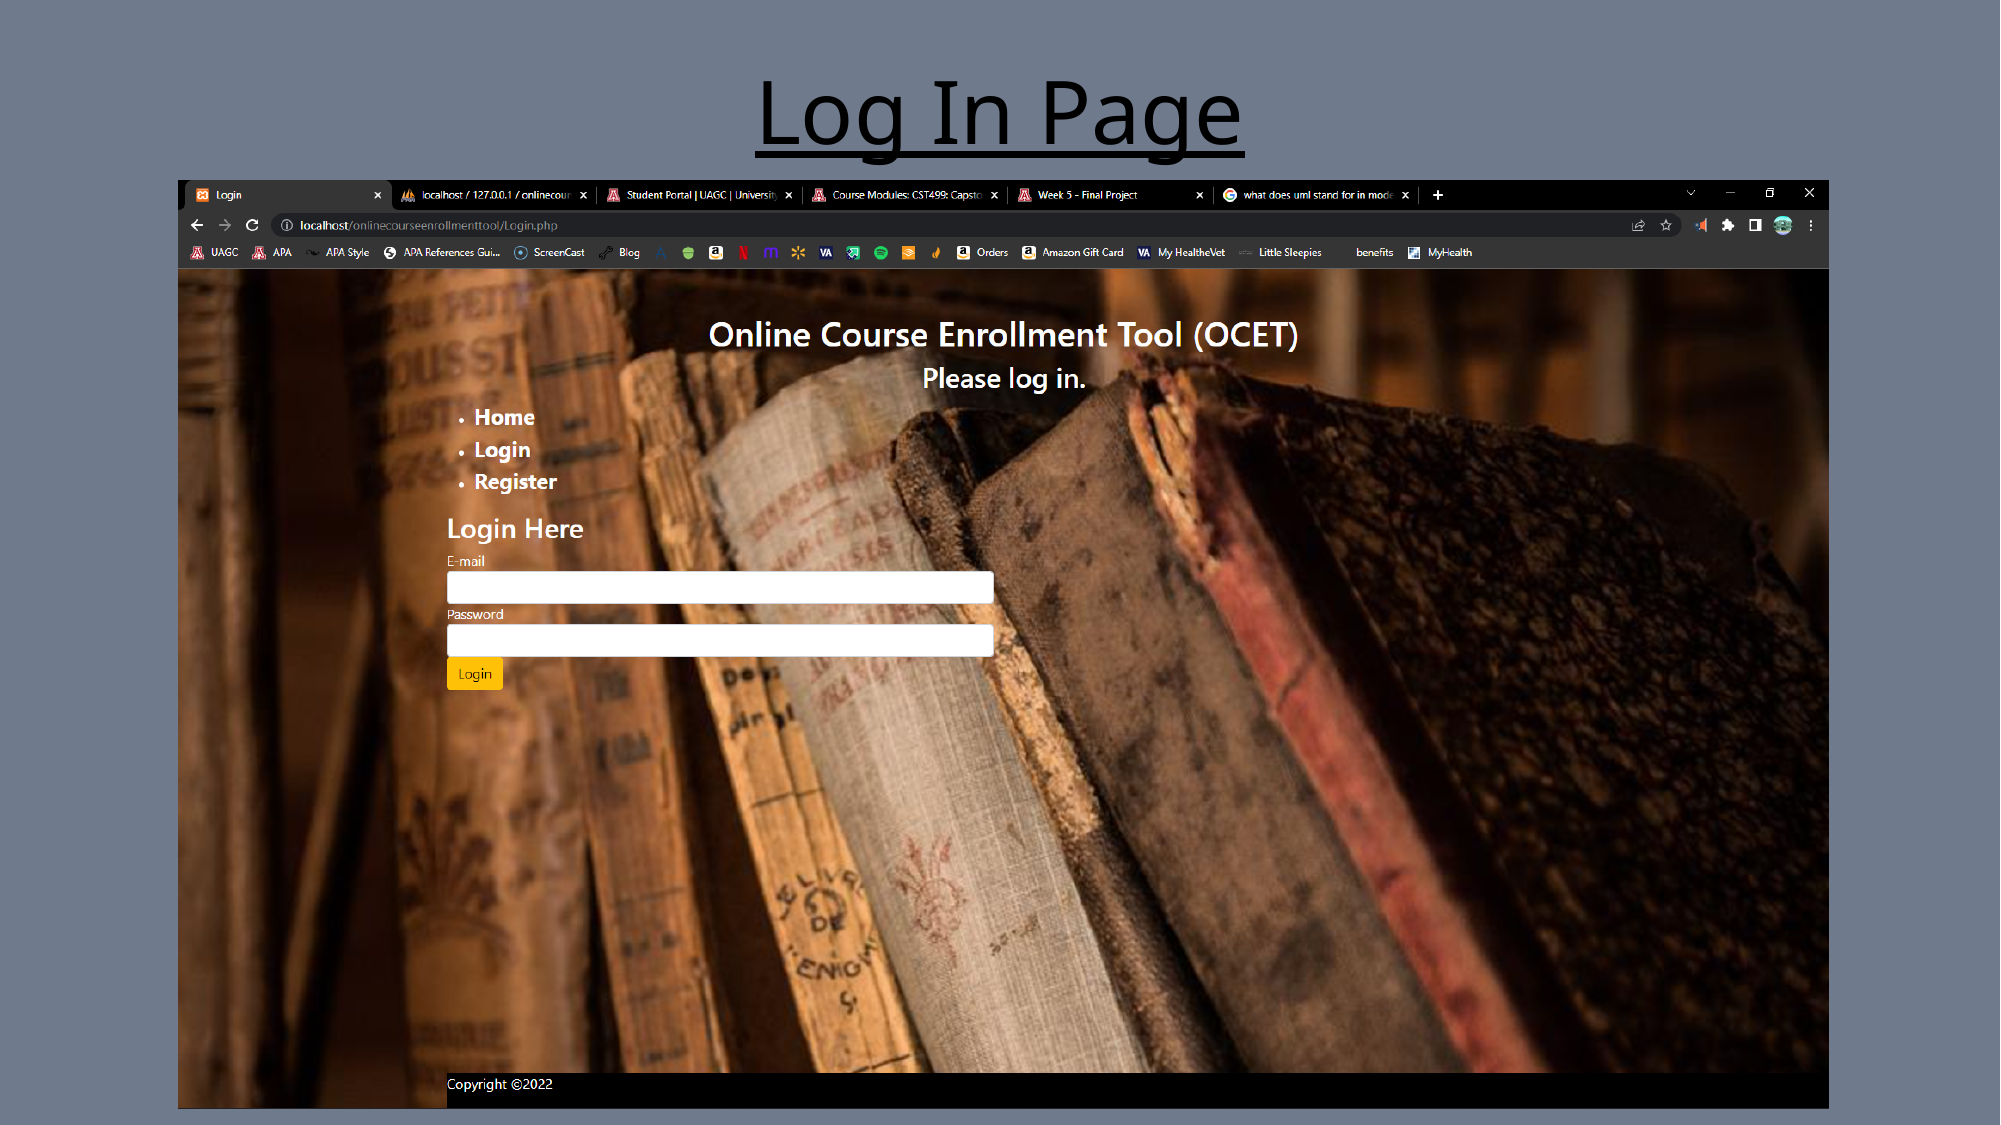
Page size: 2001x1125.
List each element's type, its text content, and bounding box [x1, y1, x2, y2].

title Log In Page [137, 59, 1863, 278]
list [177, 180, 1830, 1110]
